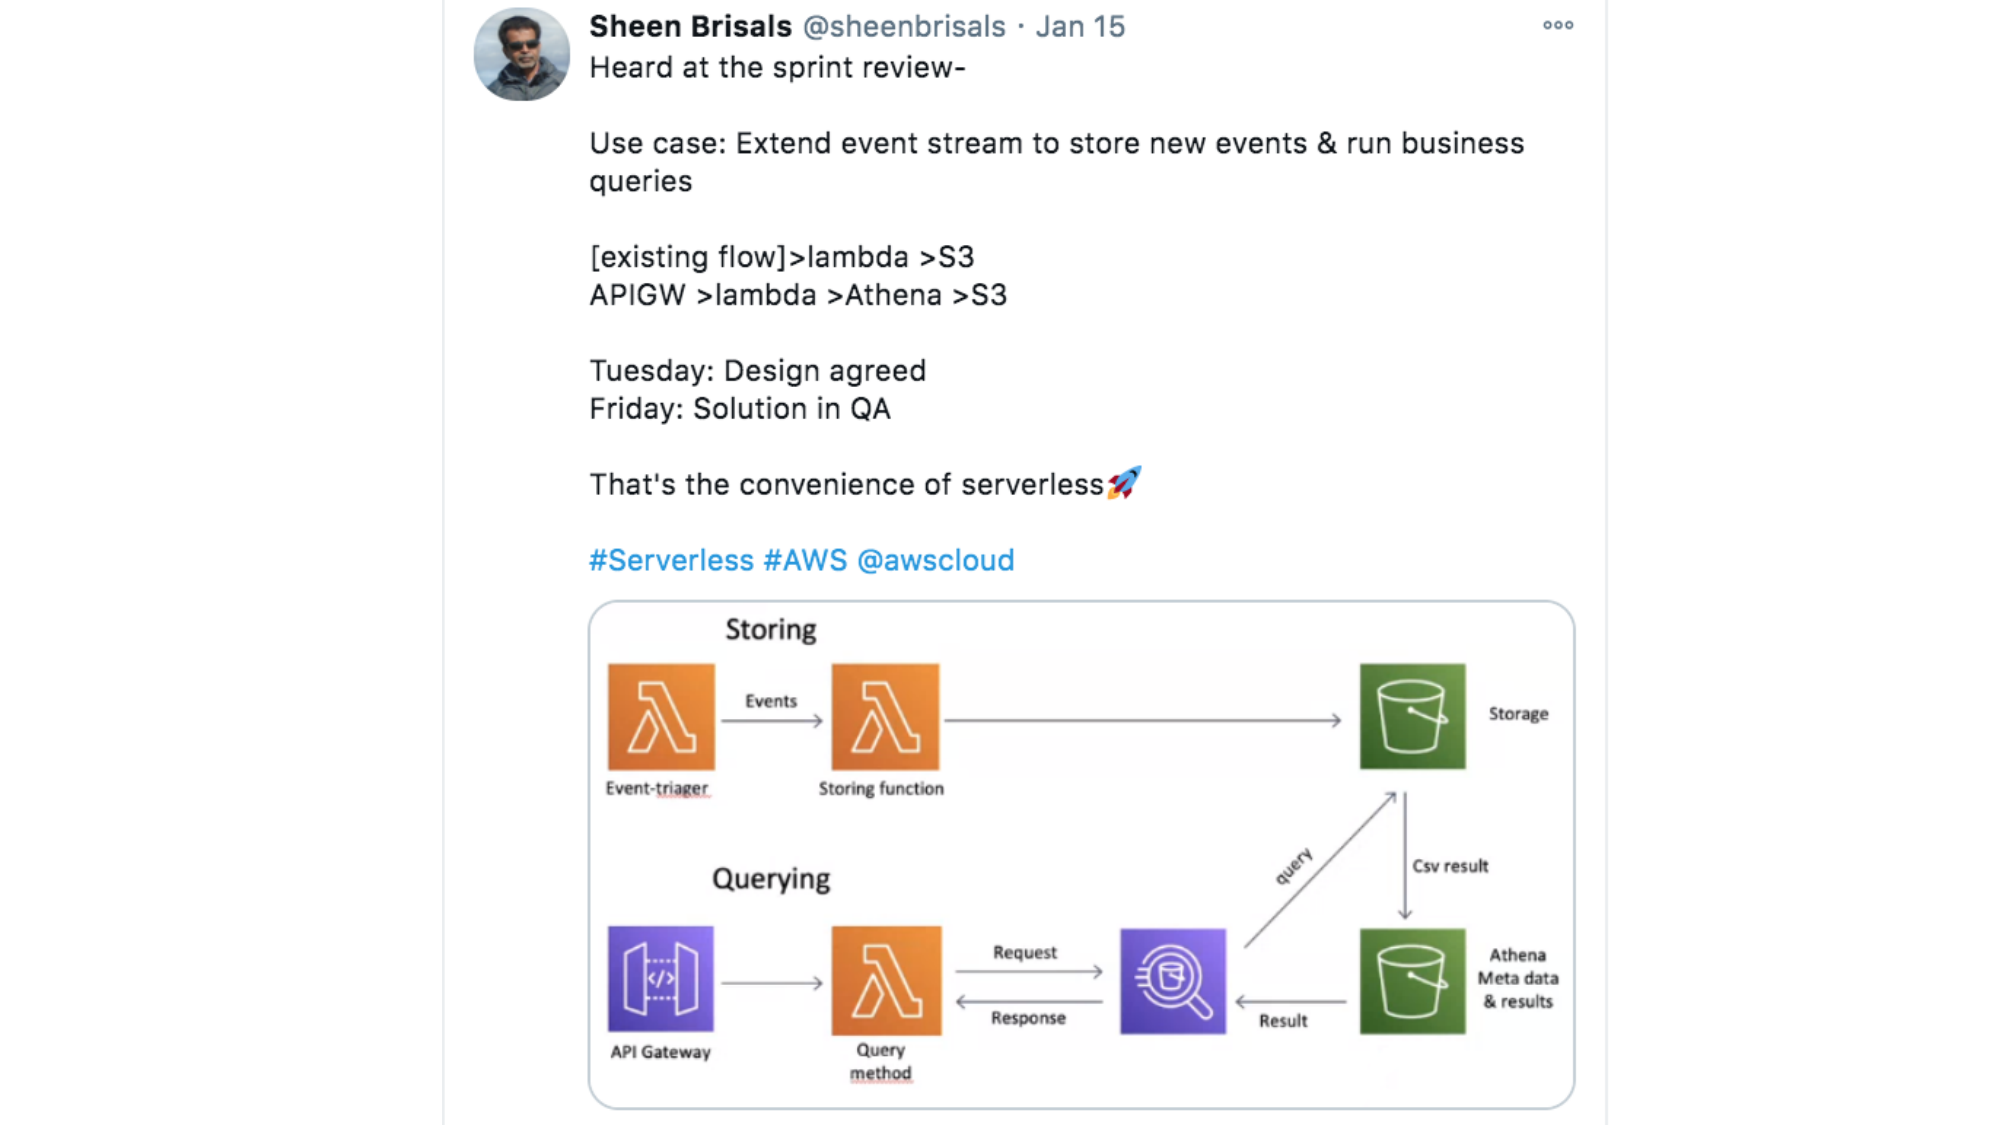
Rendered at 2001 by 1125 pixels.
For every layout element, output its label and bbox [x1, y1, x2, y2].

picture [442, 0, 1617, 1125]
